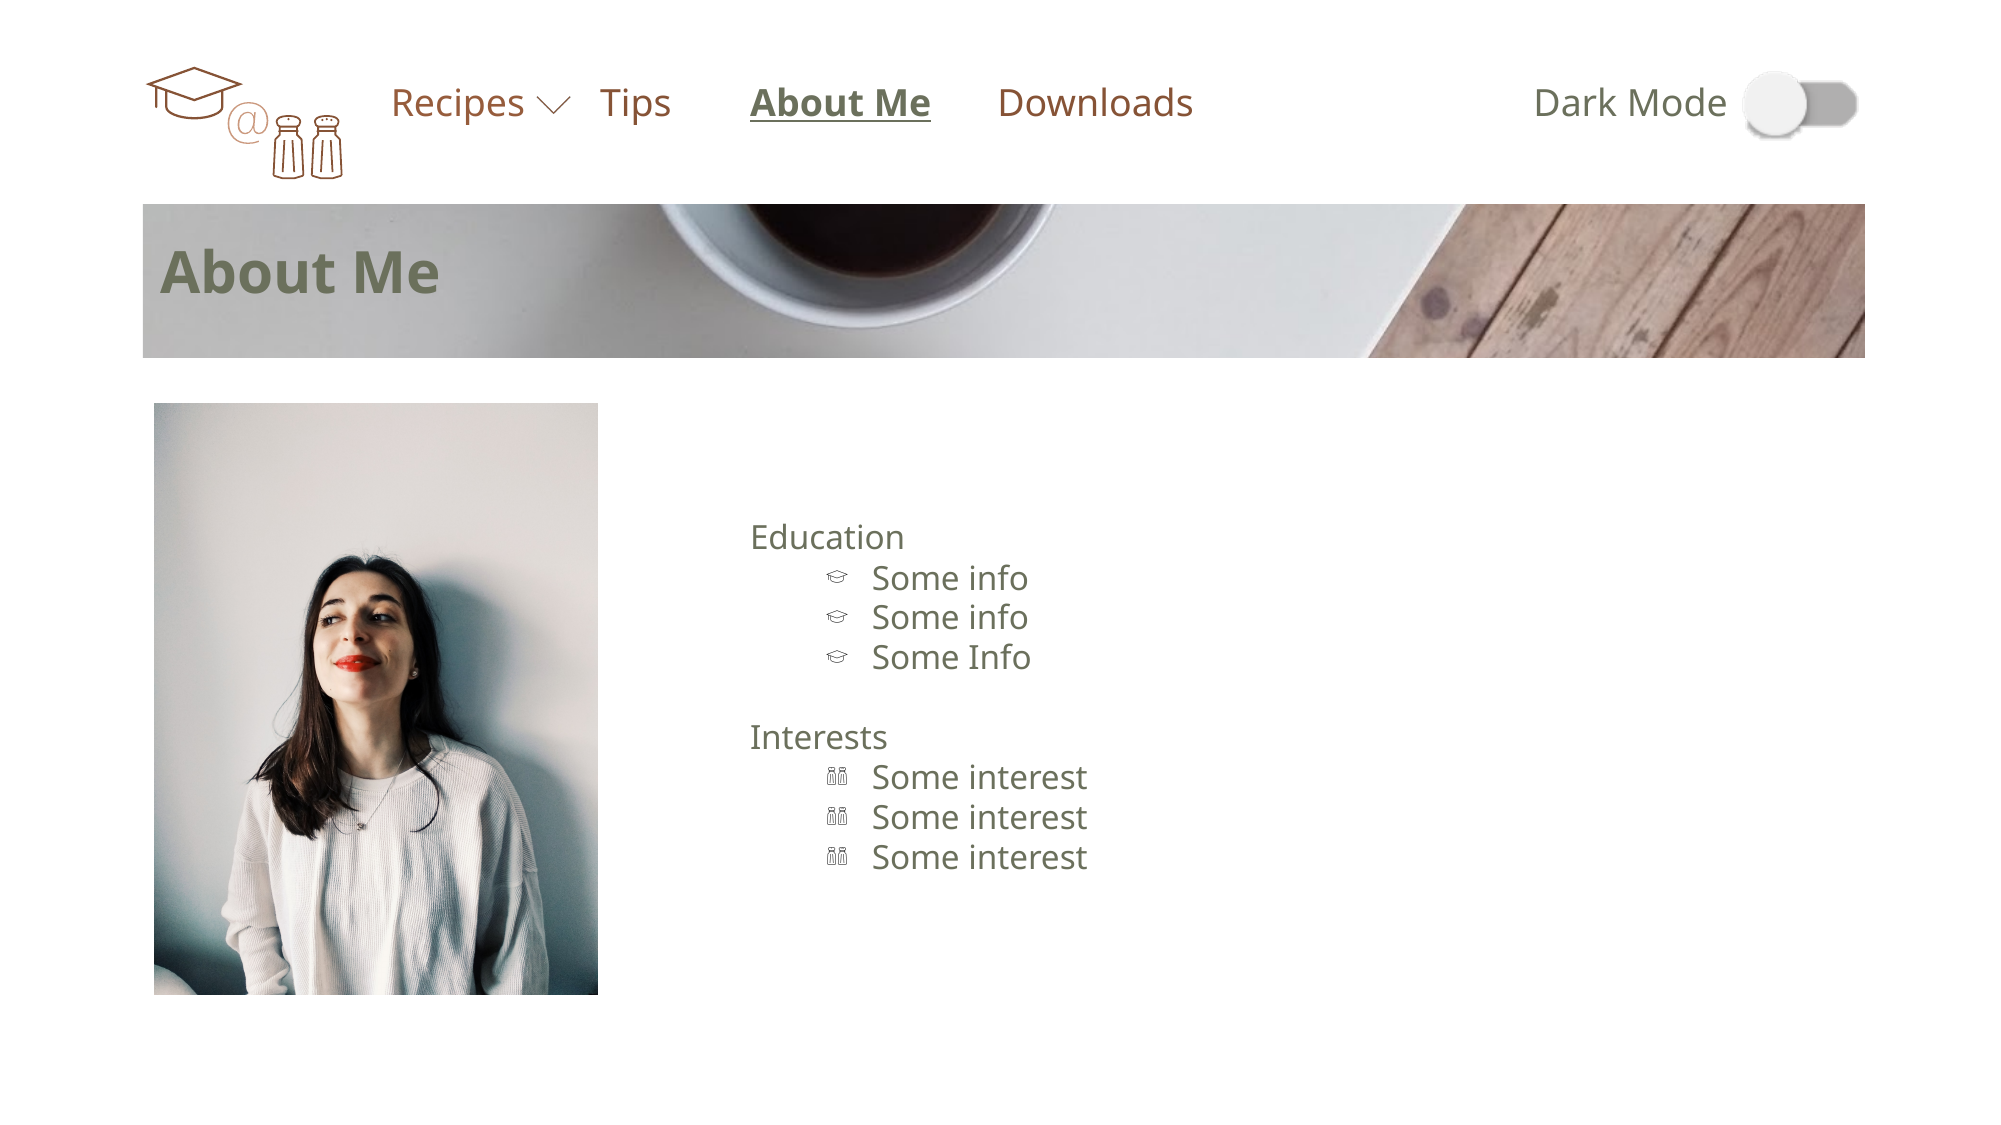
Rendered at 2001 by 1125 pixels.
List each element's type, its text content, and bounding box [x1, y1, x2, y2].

picture [142, 204, 1868, 358]
table_header Downloads [982, 61, 1238, 143]
table_header Tips [585, 61, 735, 143]
picture [825, 604, 849, 629]
picture [523, 75, 584, 136]
picture [1708, 52, 1886, 156]
text_box Dark Mode [1353, 71, 1708, 132]
table_header About Me [735, 61, 982, 143]
picture [825, 644, 849, 669]
picture [825, 844, 849, 868]
picture [825, 804, 849, 828]
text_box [145, 66, 343, 180]
table_header Recipes [376, 61, 585, 143]
picture [154, 403, 598, 995]
picture [825, 764, 849, 788]
picture [825, 564, 849, 589]
text_box Education Some info Some info Some Info Interests Some interest Some interest Some interest [735, 509, 1868, 884]
